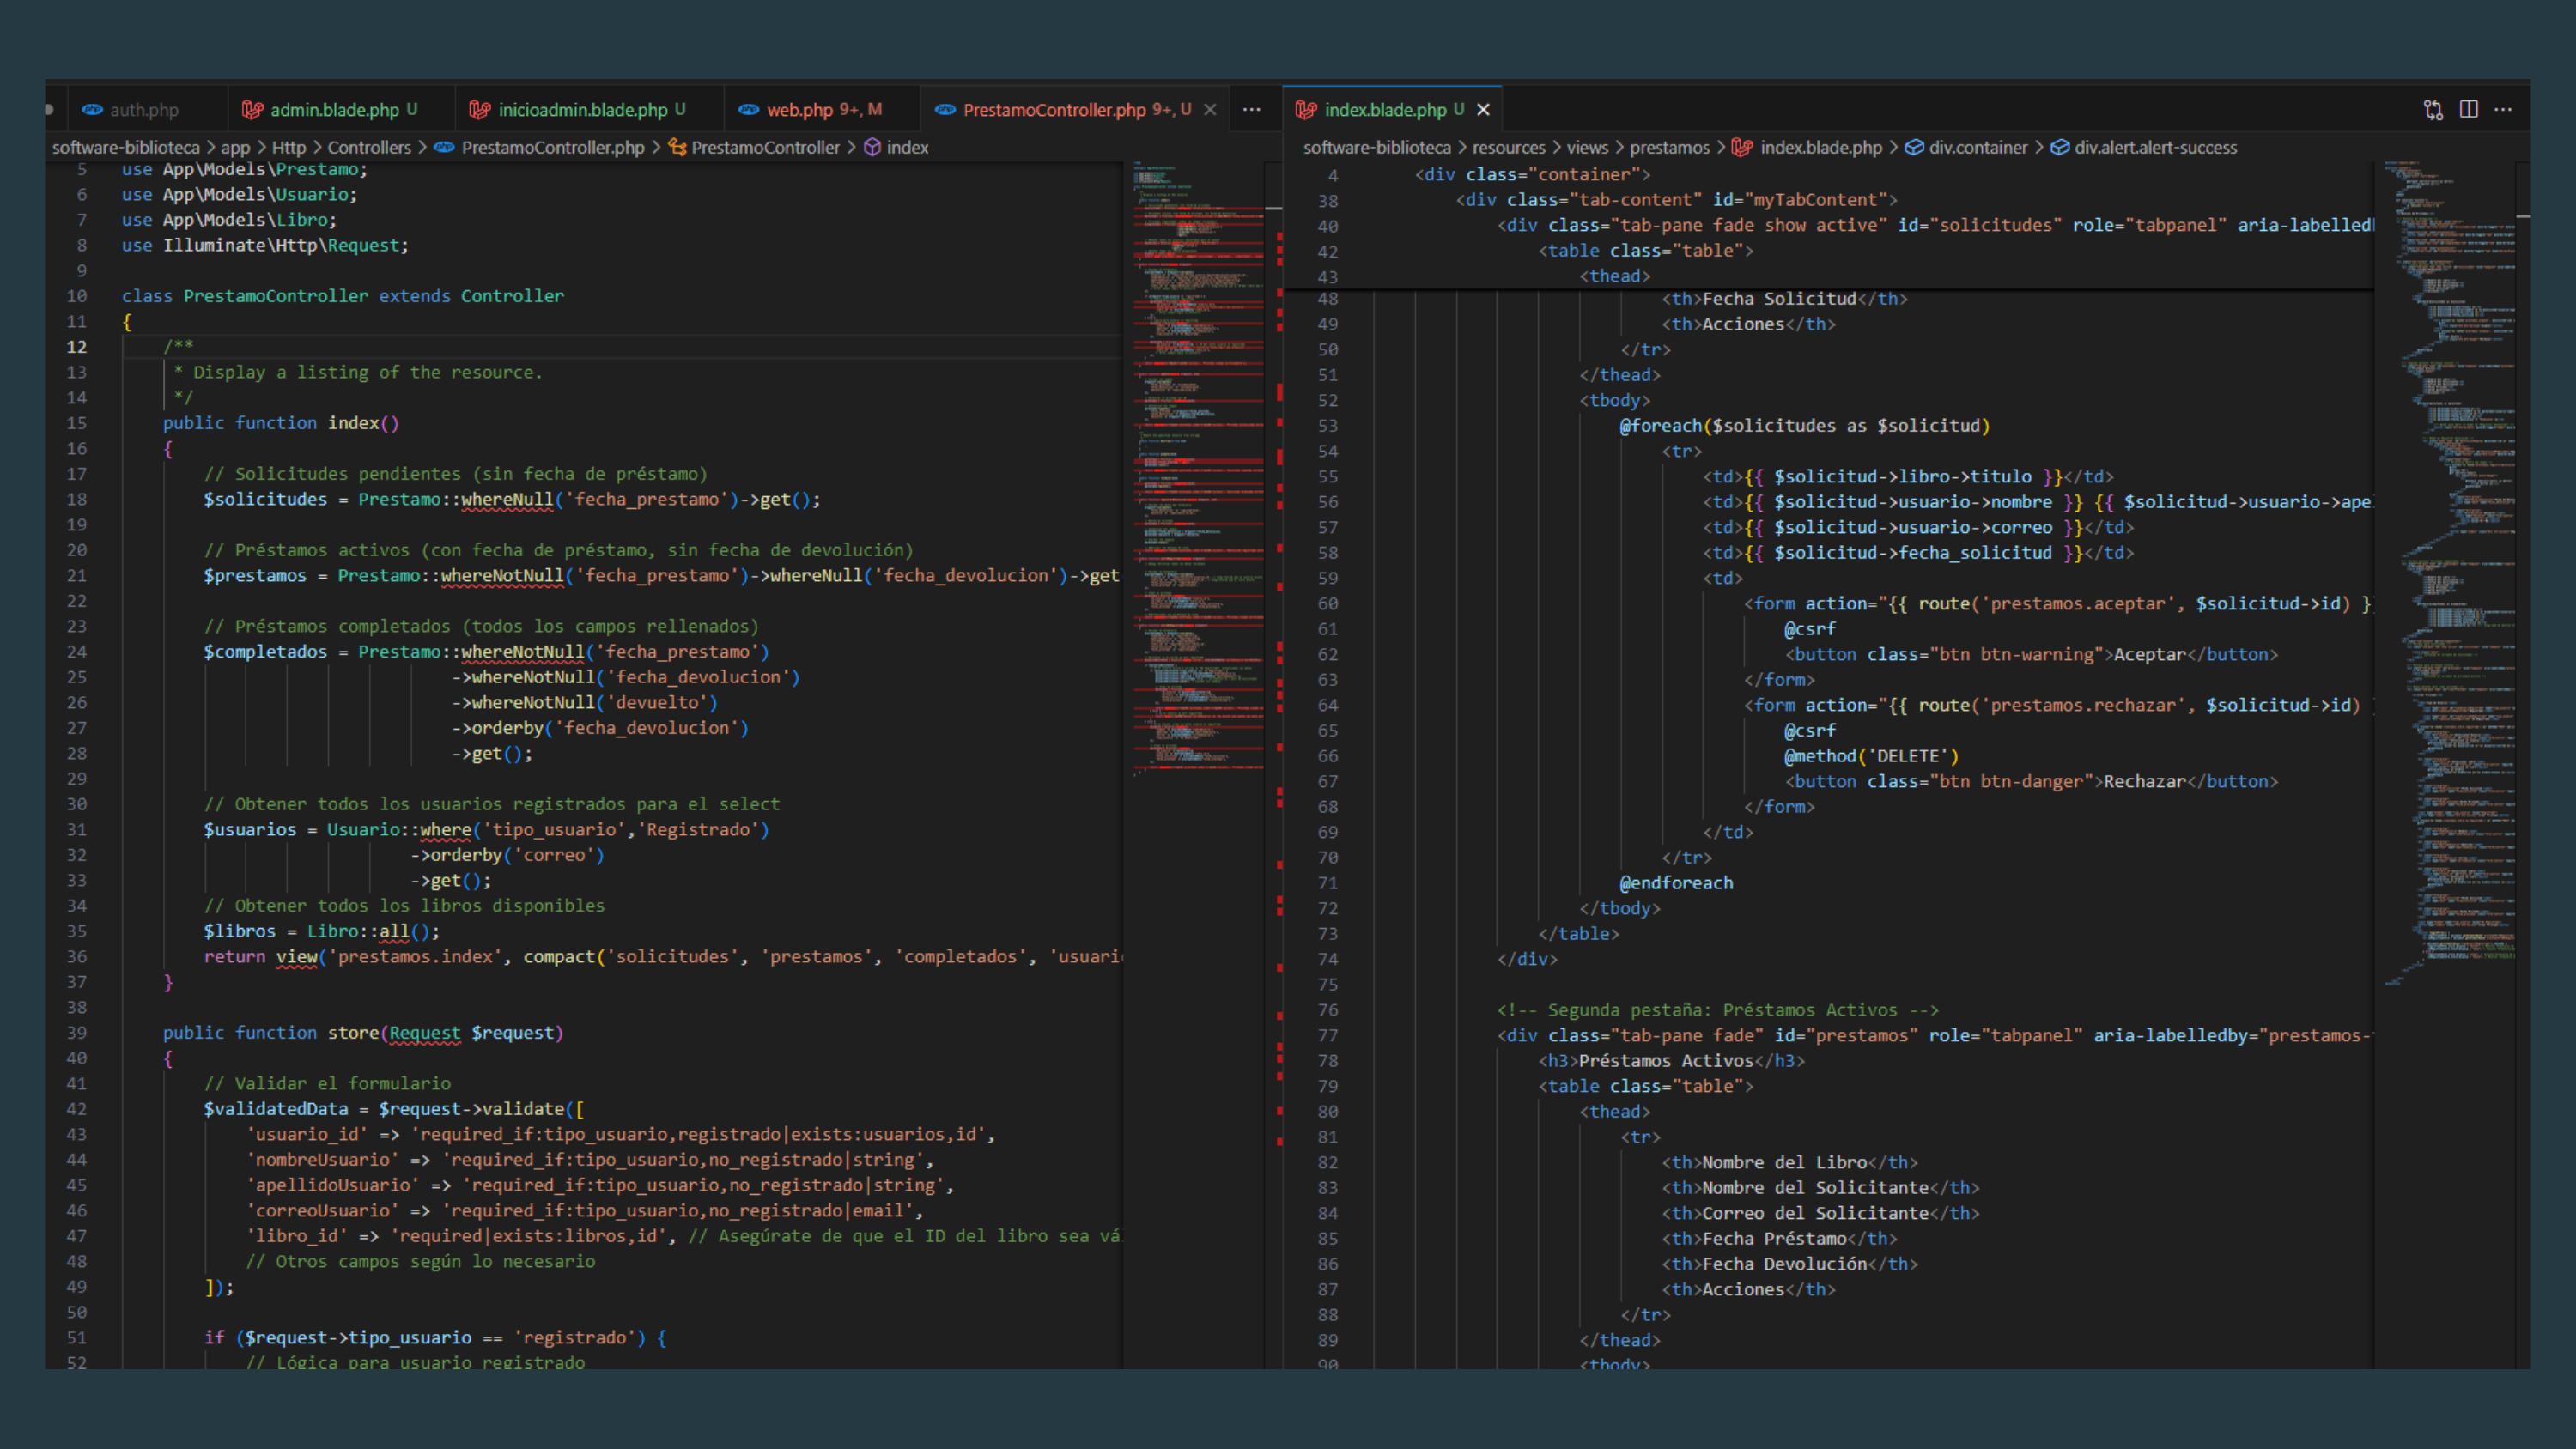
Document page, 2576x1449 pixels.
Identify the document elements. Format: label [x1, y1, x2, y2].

text_box [45, 79, 2531, 1369]
